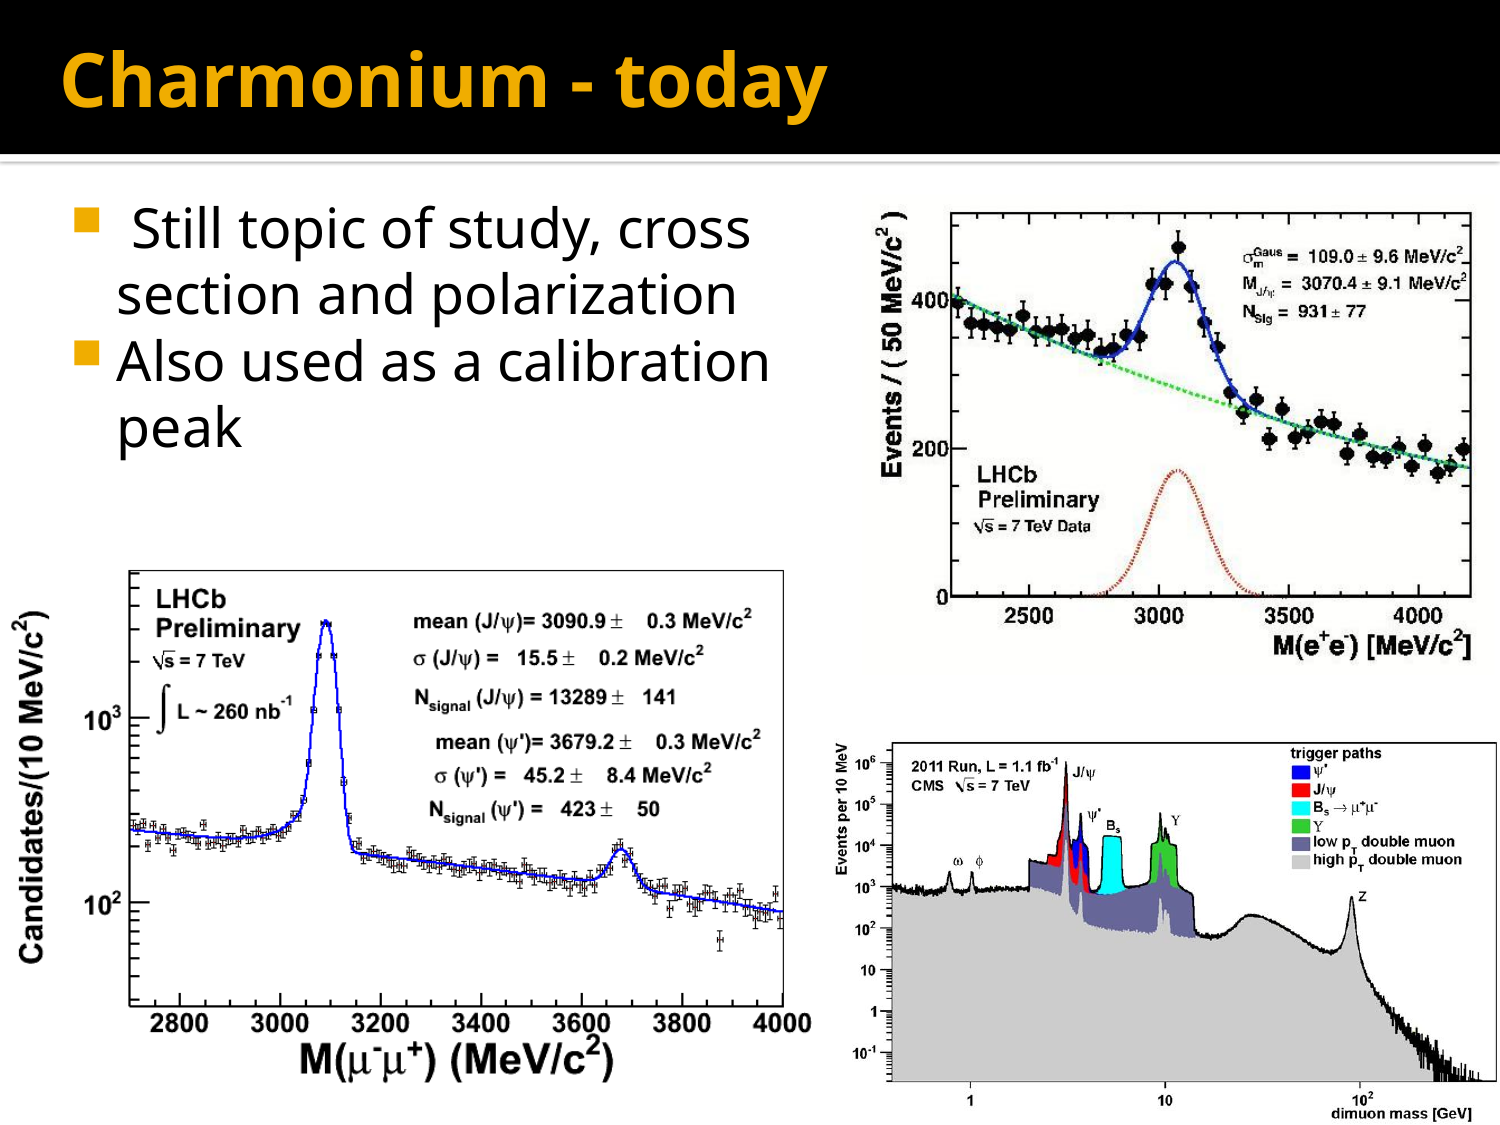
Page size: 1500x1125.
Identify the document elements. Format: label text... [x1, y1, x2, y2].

picture [0, 177, 1500, 1125]
title Charmonium - today [44, 0, 1467, 155]
list Still topic of study, cross section and polarization Also used as a calibration peak [43, 177, 788, 512]
